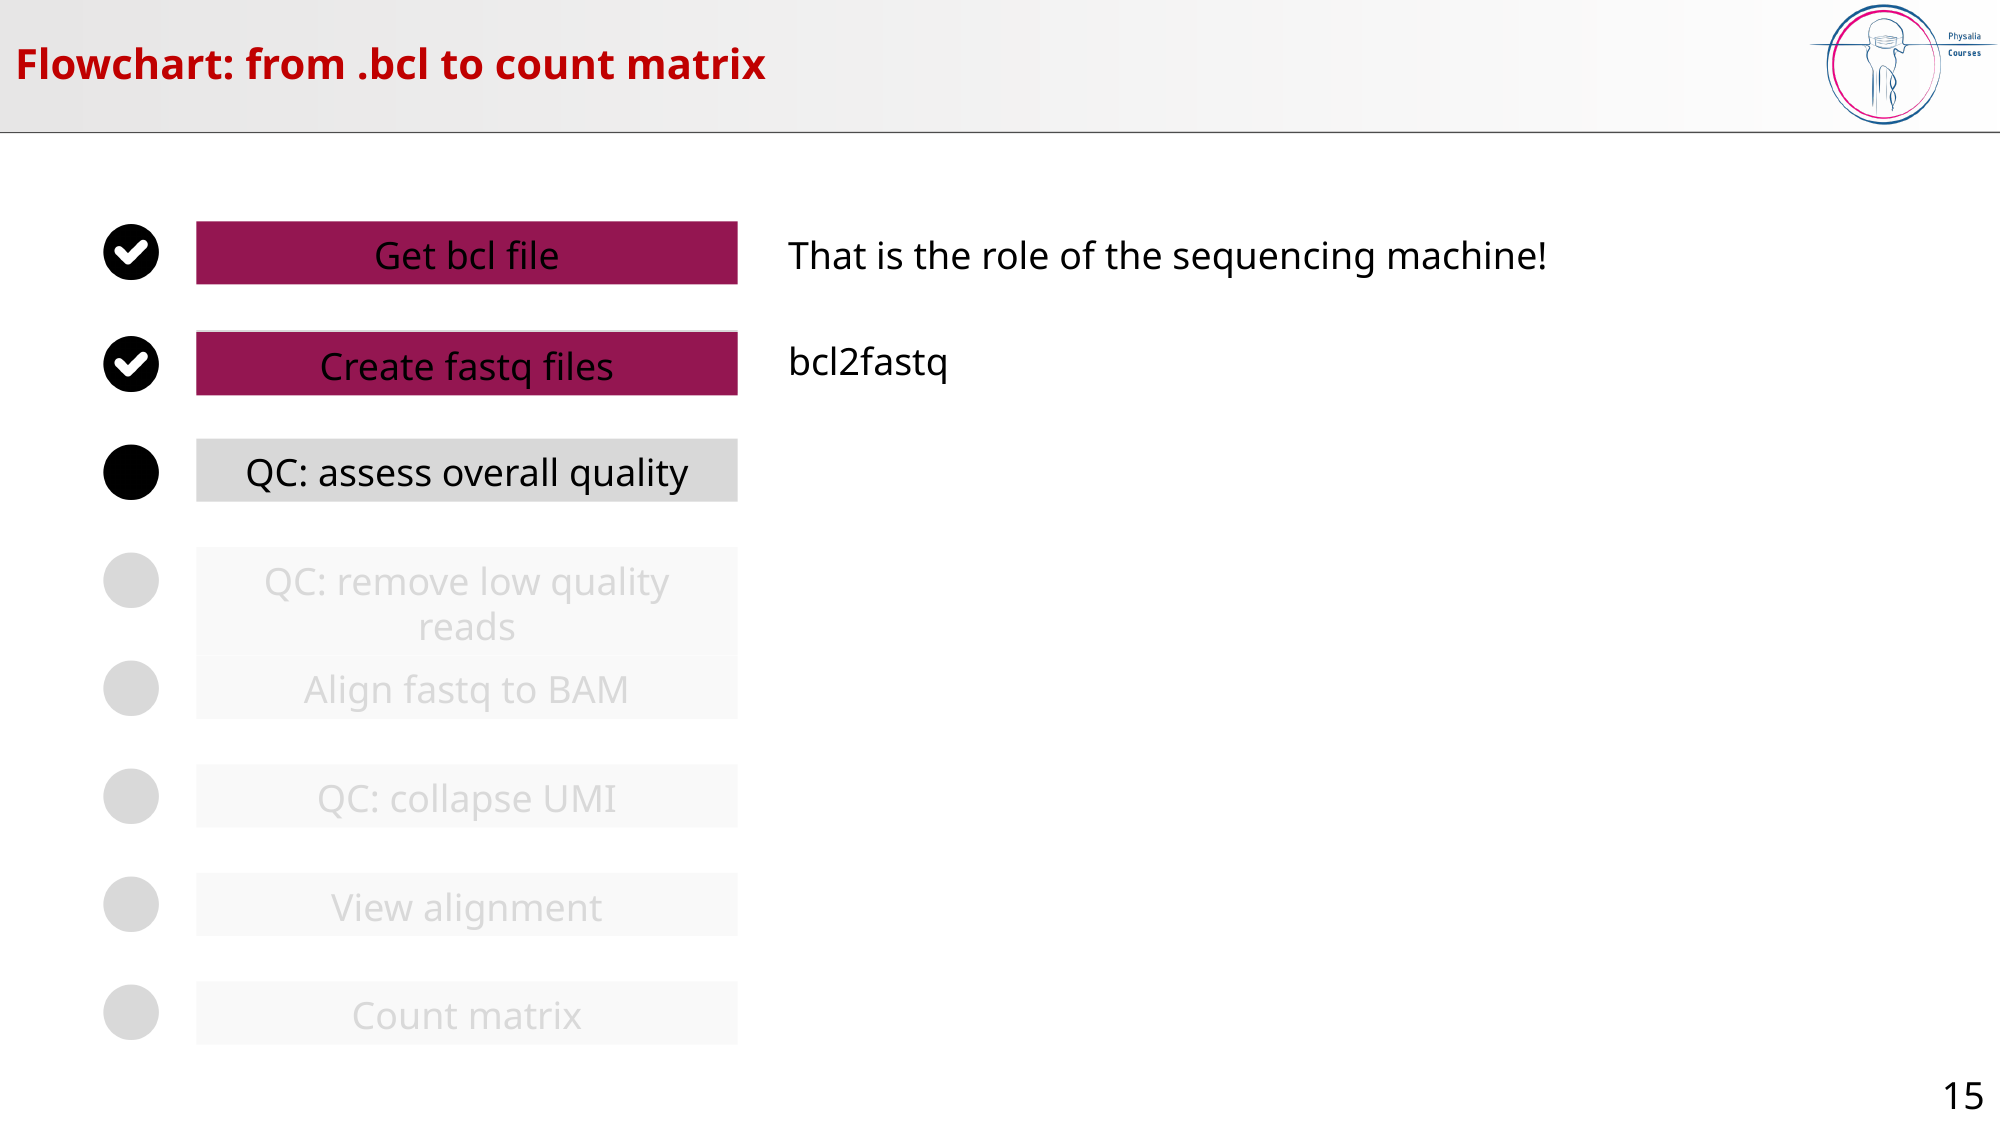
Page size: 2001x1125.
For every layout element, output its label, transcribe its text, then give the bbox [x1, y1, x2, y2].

picture [1773, 0, 2000, 132]
title Flowchart: from .bcl to count matrix [0, 0, 1773, 132]
picture [70, 336, 192, 396]
text_box That is the role of the sequencing machine! [773, 224, 1874, 285]
picture [70, 867, 192, 932]
picture [70, 544, 192, 608]
picture [70, 436, 192, 500]
text_box Create fastq files [196, 332, 738, 396]
text_box [86, 542, 774, 1069]
picture [70, 651, 192, 716]
picture [70, 975, 192, 1040]
text_box bcl2fastq [773, 330, 1874, 391]
picture [70, 760, 192, 824]
text_box 15 [1549, 1067, 2000, 1125]
text_box QC: assess overall quality [196, 438, 738, 502]
picture [70, 224, 192, 284]
text_box Get bcl file [196, 221, 738, 285]
